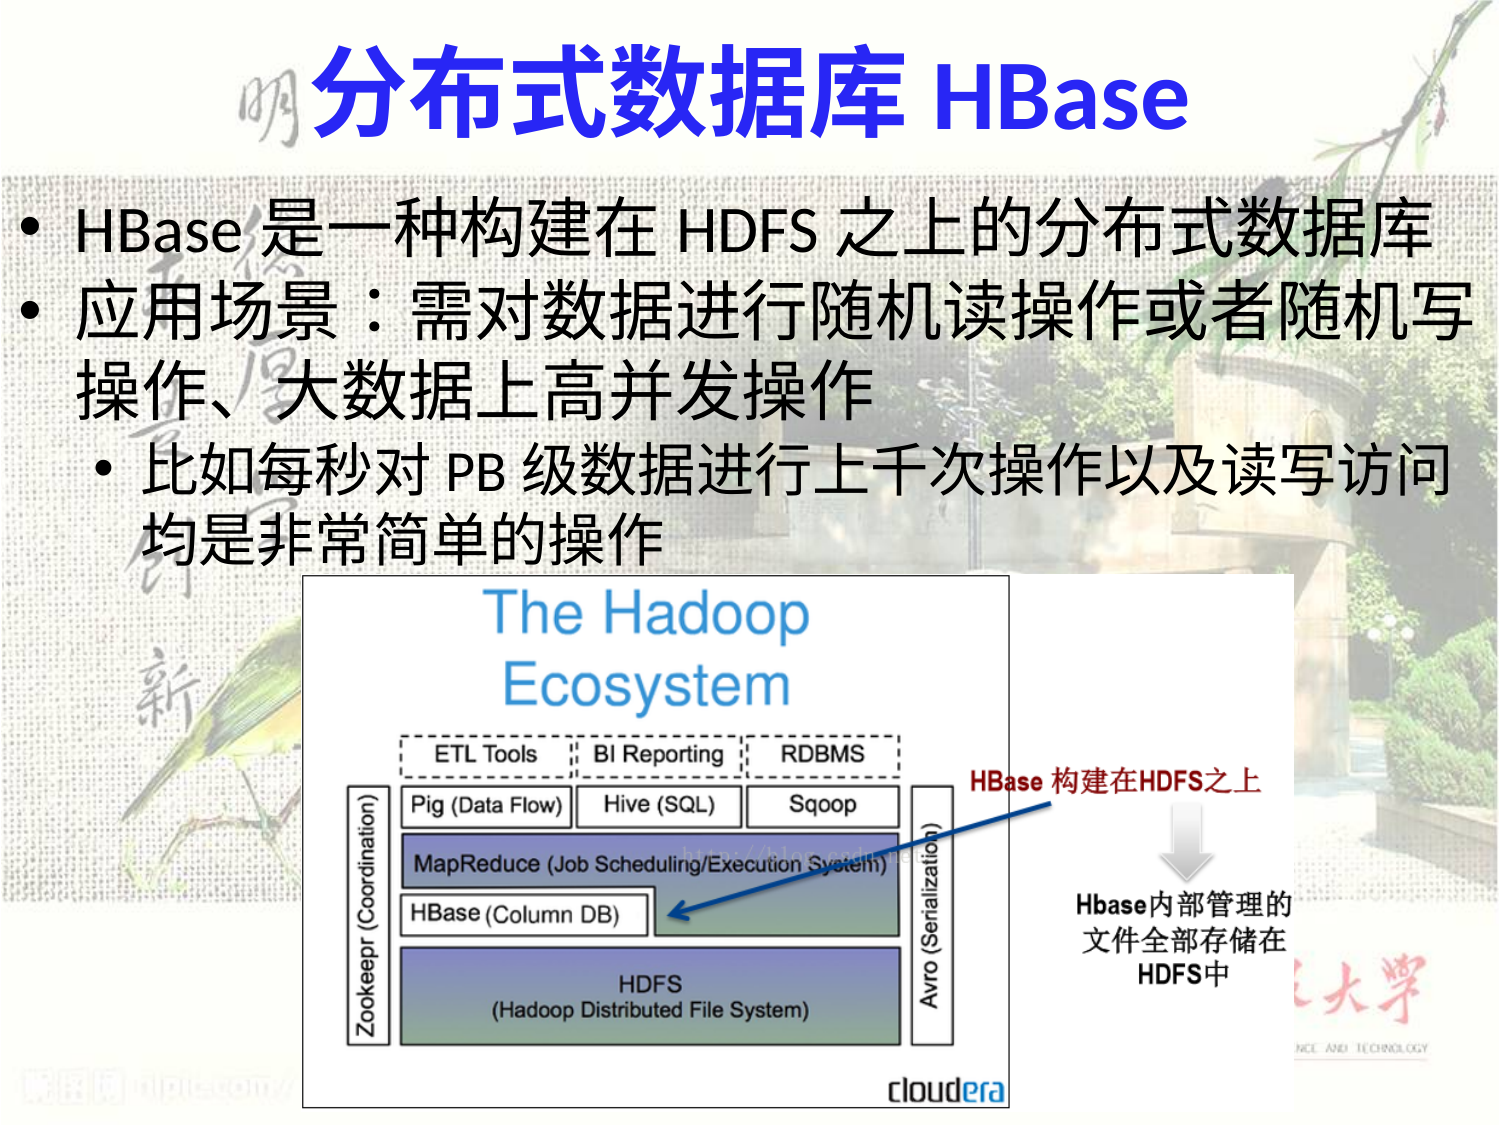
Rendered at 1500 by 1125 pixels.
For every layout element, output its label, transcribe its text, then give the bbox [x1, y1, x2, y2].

picture [1, 183, 1499, 1125]
list HBase是一种构建在HDFS之上的分布式数据库 应用场景：需对数据进行随机读操作或者随机写操作、大数据上高并发操作 比如每秒对PB级数据进行上千次操作以及读写访问均是非常简单的操作 [3, 178, 1500, 921]
title 分布式数据库HBase [0, 0, 1500, 183]
